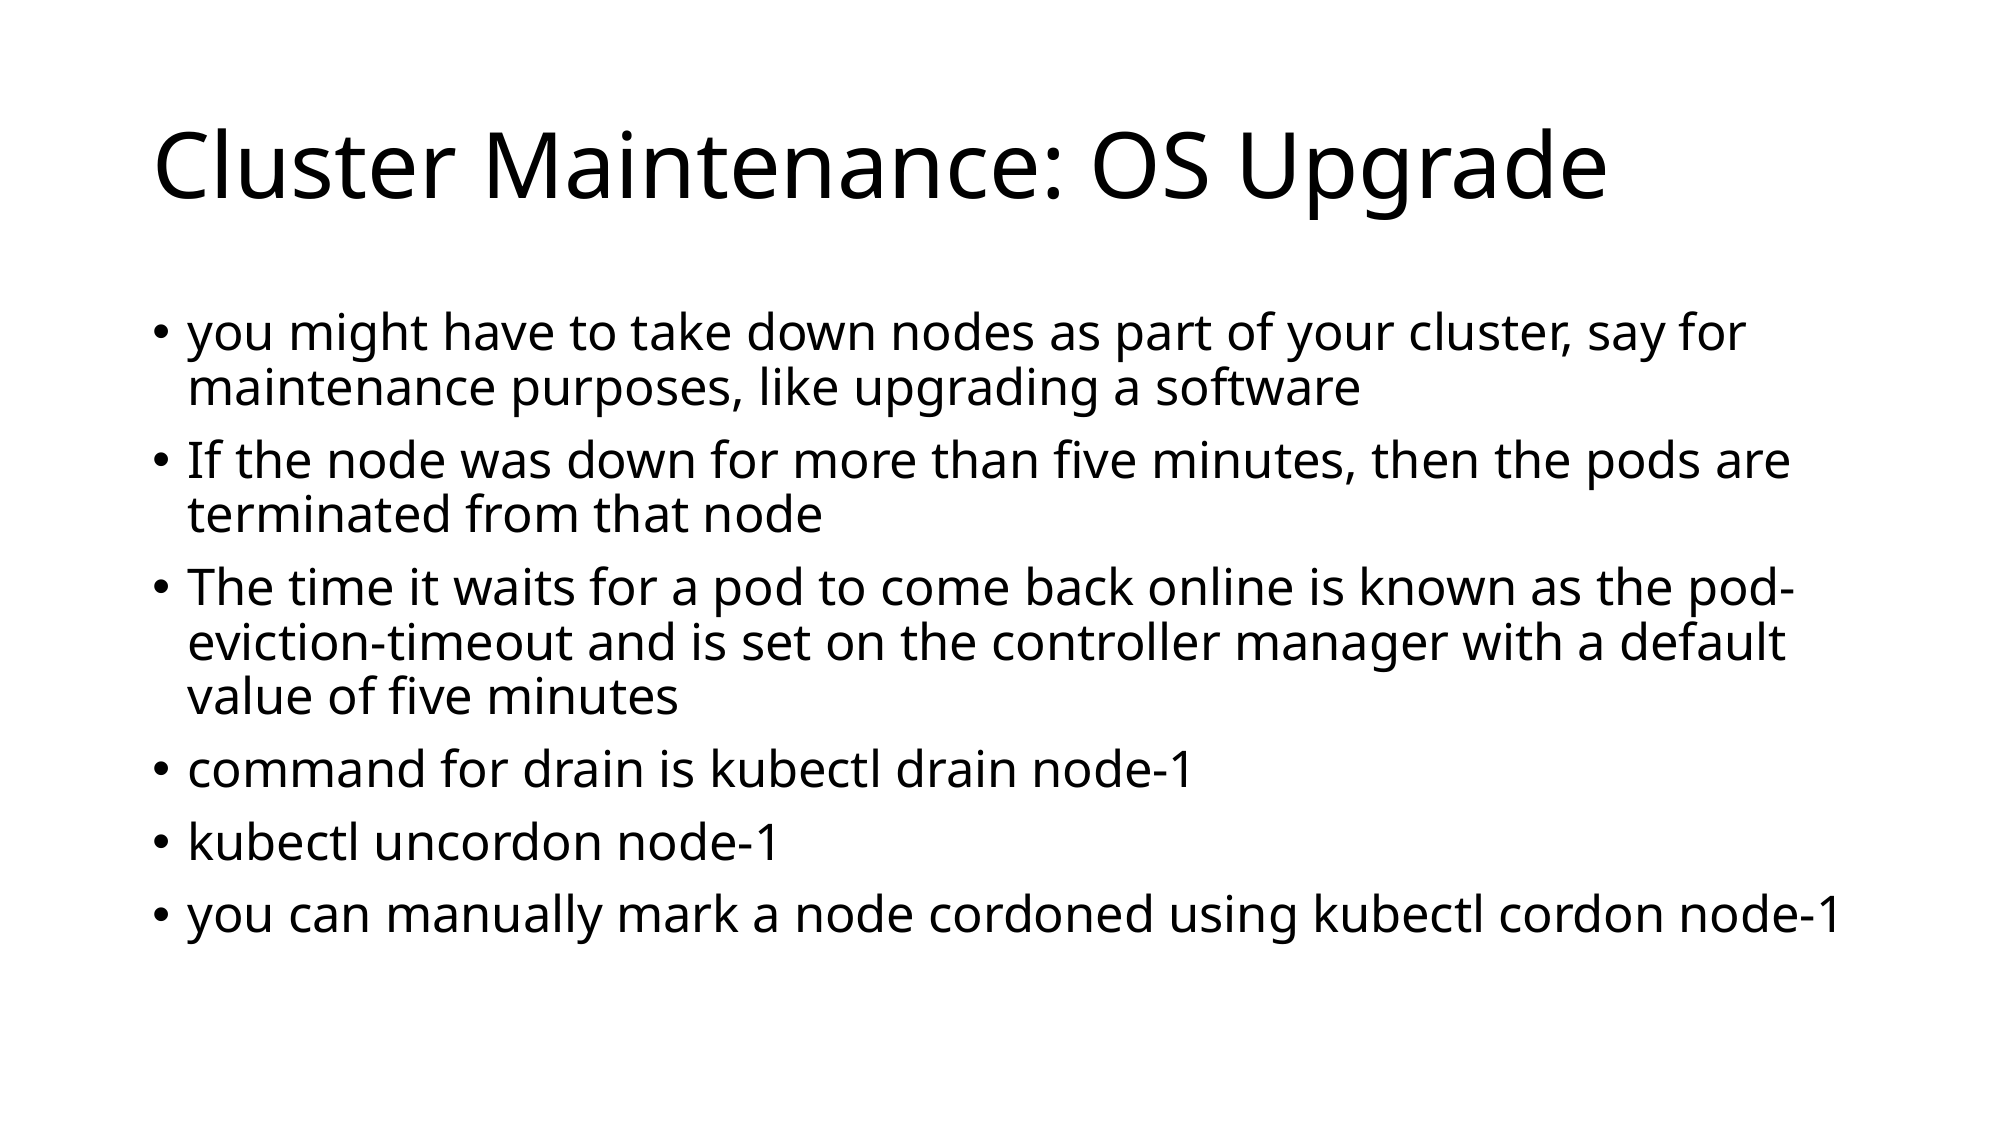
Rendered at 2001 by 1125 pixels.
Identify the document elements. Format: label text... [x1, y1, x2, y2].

title Cluster Maintenance: OS Upgrade [137, 59, 1863, 278]
list you might have to take down nodes as part of your cluster, say for maintenance purposes, like upgrading a software If the node was down for more than five minutes, then the pods are terminated from that node The time it waits for a pod to come back online is known as the pod-eviction-timeout and is set on the controller manager with a default value of five minutes command for drain is kubectl drain node-1 kubectl uncordon node-1 you can manually mark a node cordoned using kubectl cordon node-1 [137, 299, 1863, 1014]
